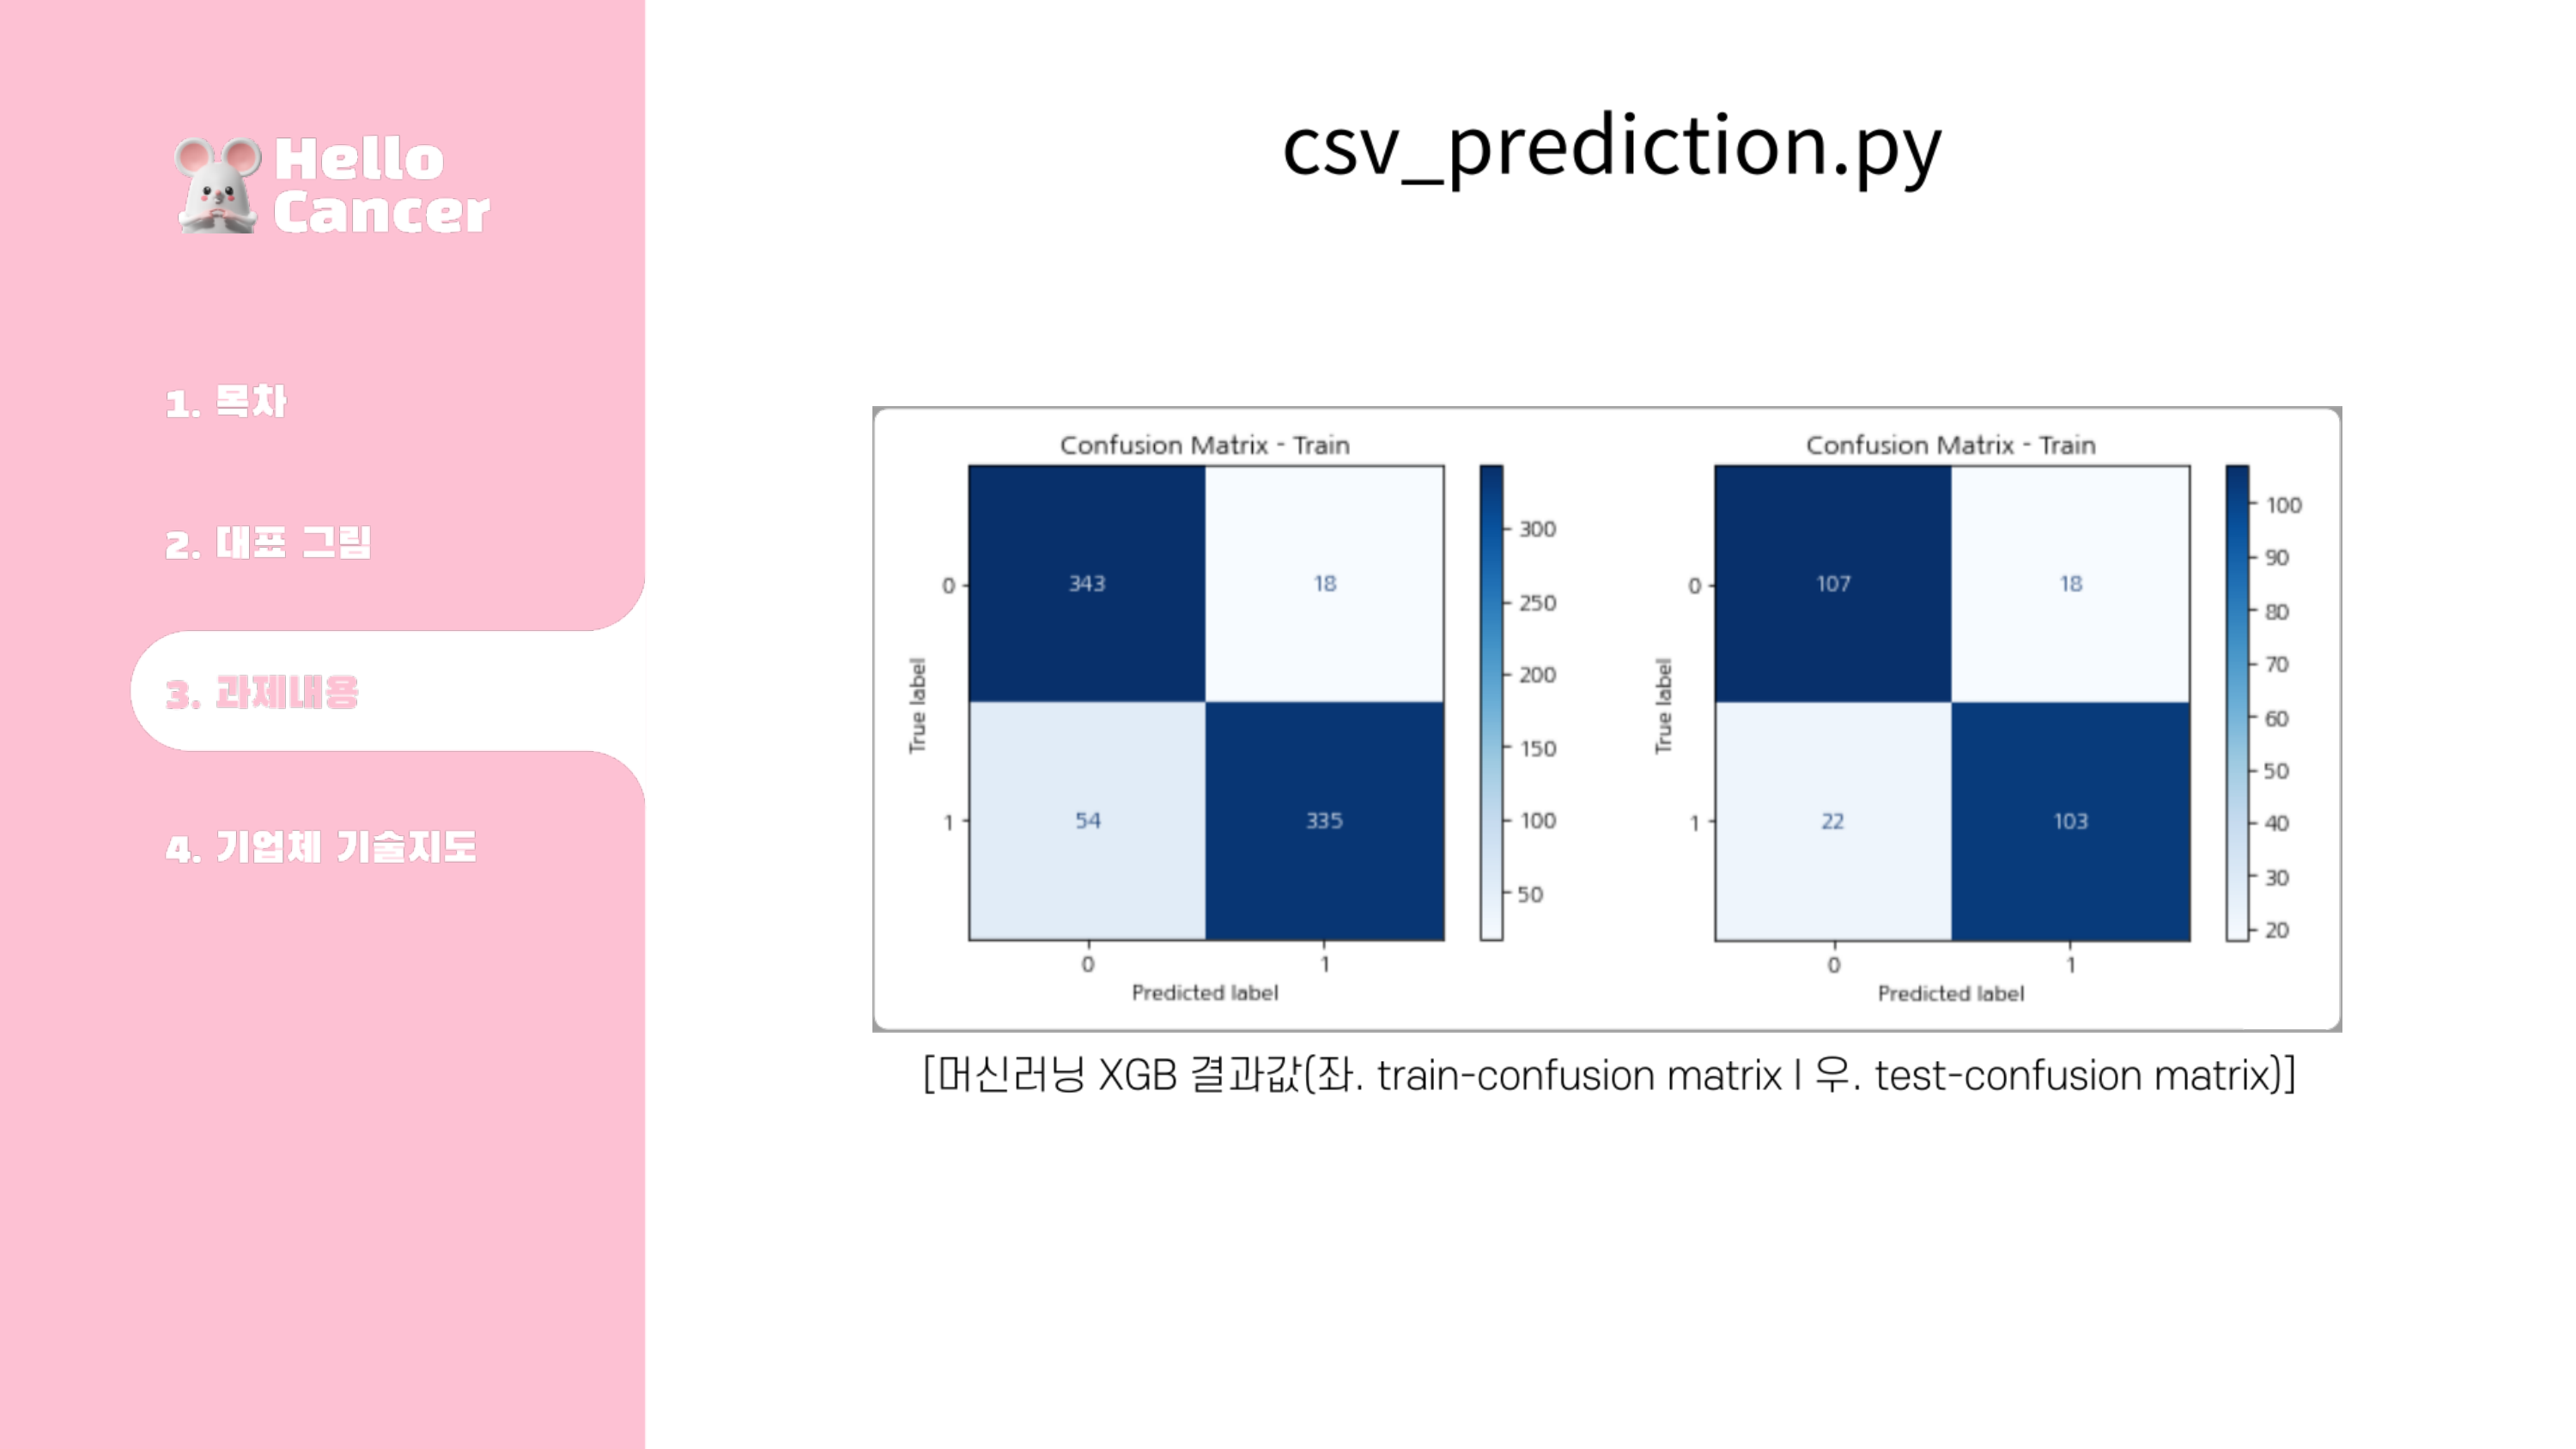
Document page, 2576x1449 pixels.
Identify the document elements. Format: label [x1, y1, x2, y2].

picture [640, 1041, 2317, 1114]
text_box [872, 406, 2342, 1034]
picture [158, 658, 382, 728]
picture [158, 367, 310, 437]
picture [158, 510, 395, 579]
picture [635, 74, 1985, 229]
text_box [128, 565, 648, 812]
picture [158, 814, 499, 901]
text_box [173, 125, 510, 253]
text_box [0, 0, 647, 1449]
